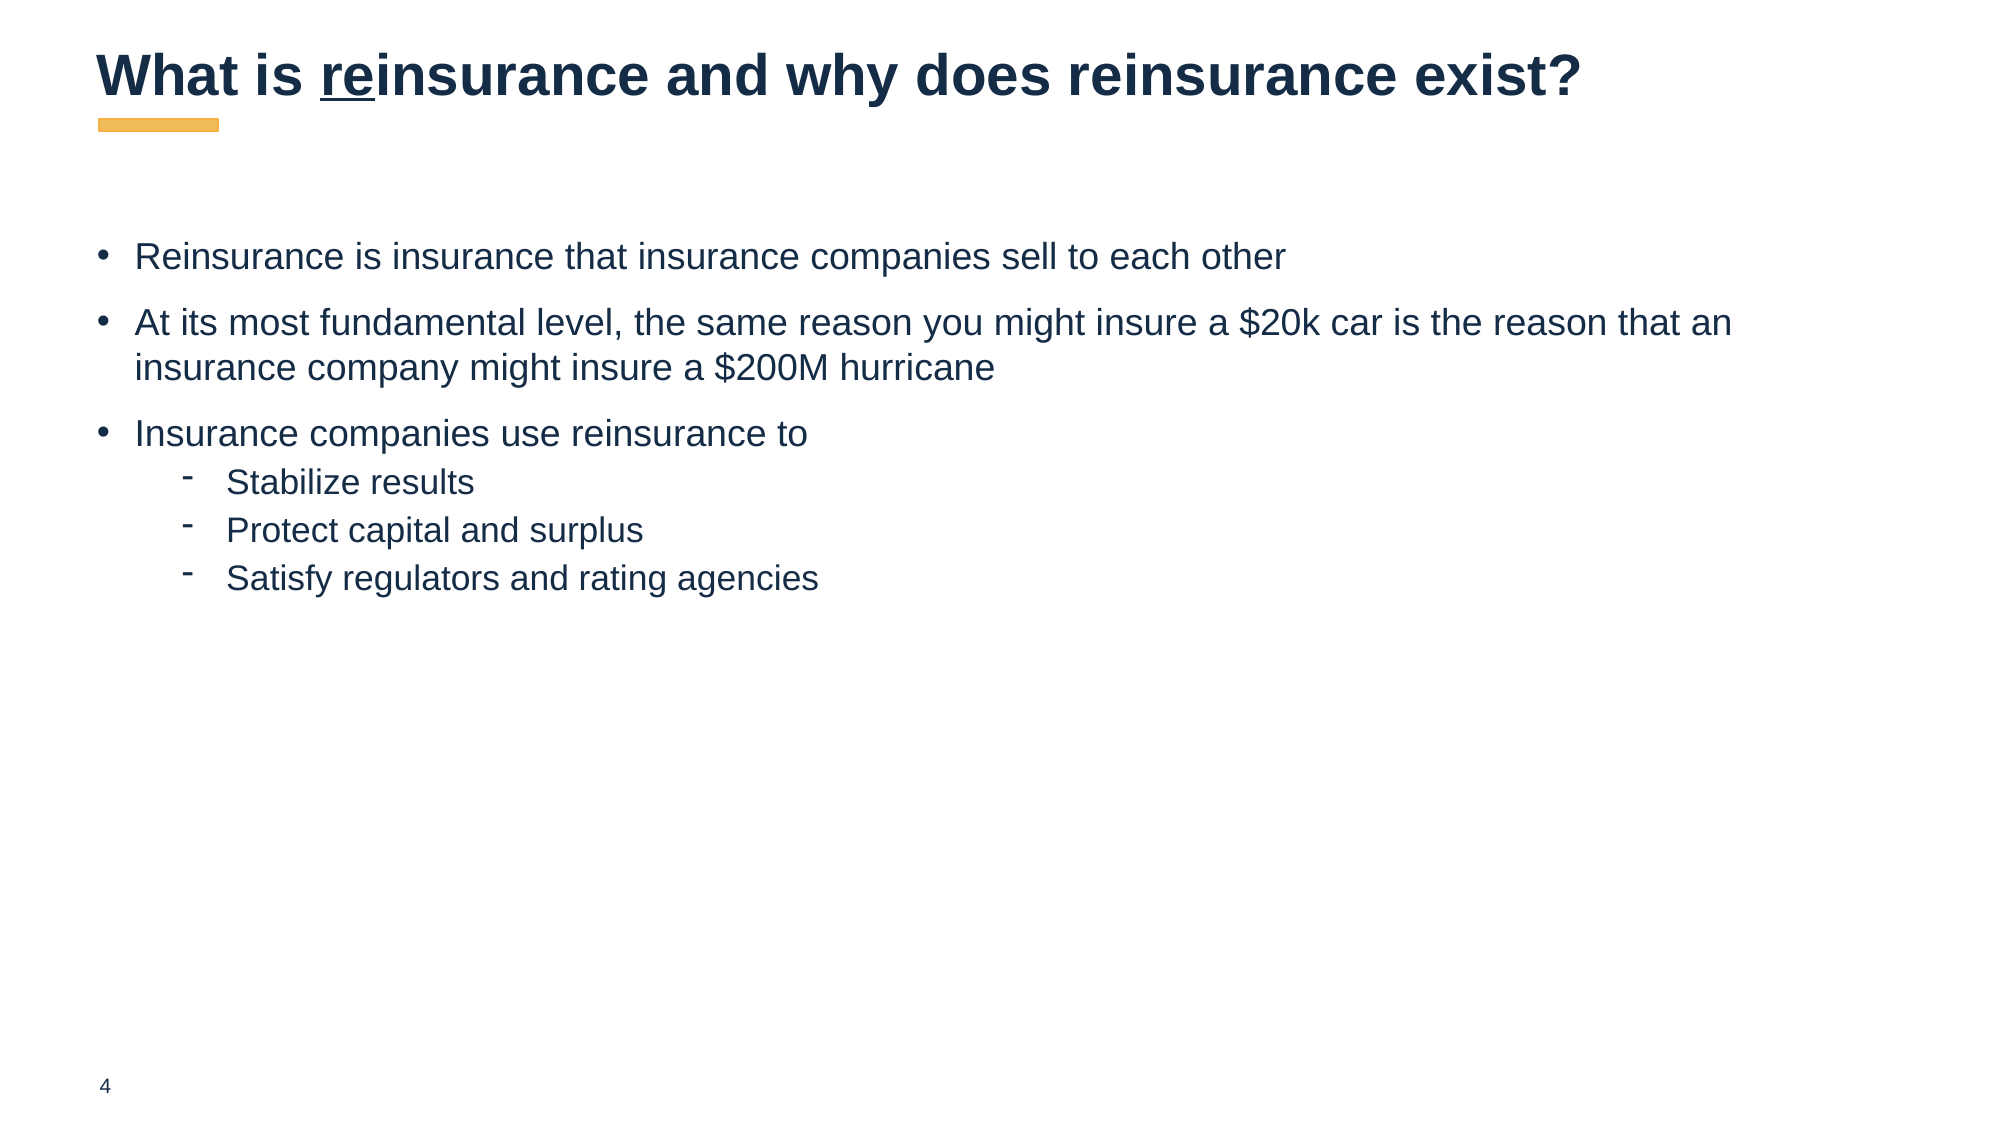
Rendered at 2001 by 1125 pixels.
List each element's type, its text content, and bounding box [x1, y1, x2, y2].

list Reinsurance is insurance that insurance companies sell to each other At its most fundamental level, the same reason you might insure a $20k car is the reason that an insurance company might insure a $200M hurricane Insurance companies use reinsurance to Stabilize results Protect capital and surplus Satisfy regulators and rating agencies [81, 224, 1913, 923]
title What is reinsurance and why does reinsurance exist? [81, 37, 1913, 106]
